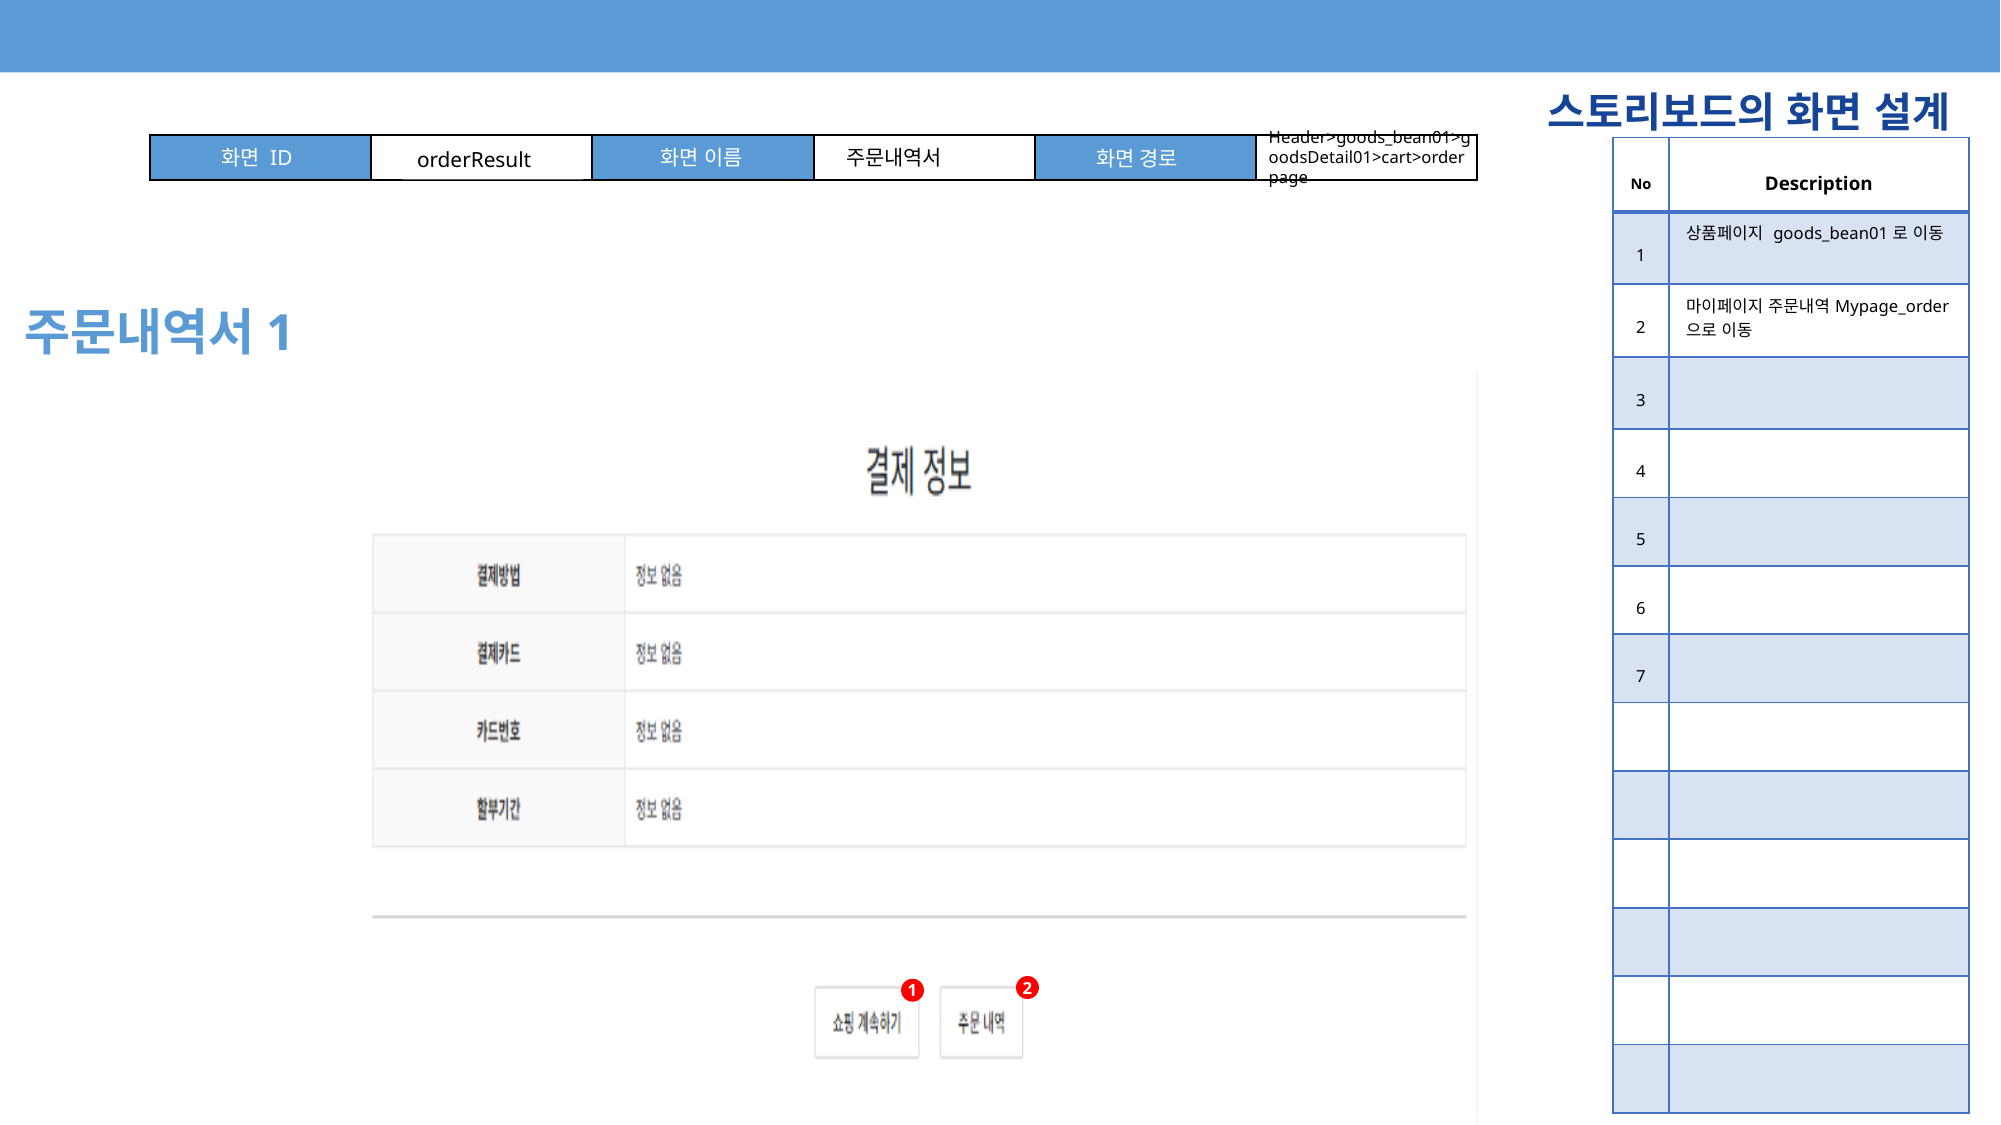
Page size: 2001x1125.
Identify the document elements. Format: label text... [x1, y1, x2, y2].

table_cell 2 [1614, 285, 1668, 356]
table_cell [1614, 977, 1668, 1044]
text_box [0, 0, 2000, 73]
text_box Header>goods_bean01>goodsDetail01>cart>orderpage [1254, 119, 1489, 195]
table_cell [1670, 703, 1968, 770]
table_cell 7 [1614, 635, 1668, 702]
table_cell [1670, 772, 1968, 838]
text_box 주문내역서1 [0, 299, 649, 390]
table_cell [1670, 358, 1968, 428]
table_header No [1614, 144, 1668, 210]
table_cell [1670, 1045, 1968, 1112]
table_cell 5 [1614, 498, 1668, 565]
table_cell [1614, 1045, 1668, 1112]
table_cell [1670, 498, 1968, 565]
table_cell 마이페이지 주문내역Mypage_order 으로 이동 [1670, 285, 1968, 356]
table_cell [1614, 772, 1668, 838]
table_cell [1670, 909, 1968, 975]
table_cell 4 [1614, 430, 1668, 497]
picture [370, 371, 1478, 1125]
table_cell 6 [1614, 567, 1668, 633]
table_cell [1670, 840, 1968, 907]
title 스토리보드의 화면 설계 [1530, 72, 1968, 144]
table_cell 상품페이지 goods_bean01로 이동 [1670, 214, 1968, 283]
table_header Description [1670, 144, 1968, 210]
table_cell 3 [1614, 358, 1668, 428]
table_cell [1614, 703, 1668, 770]
table_cell [1614, 840, 1668, 907]
table_cell [1670, 635, 1968, 702]
table_cell [1670, 567, 1968, 633]
table_cell [1614, 909, 1668, 975]
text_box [149, 134, 1478, 181]
table_cell [1670, 977, 1968, 1044]
table_cell [1670, 430, 1968, 497]
table_cell 1 [1614, 214, 1668, 283]
